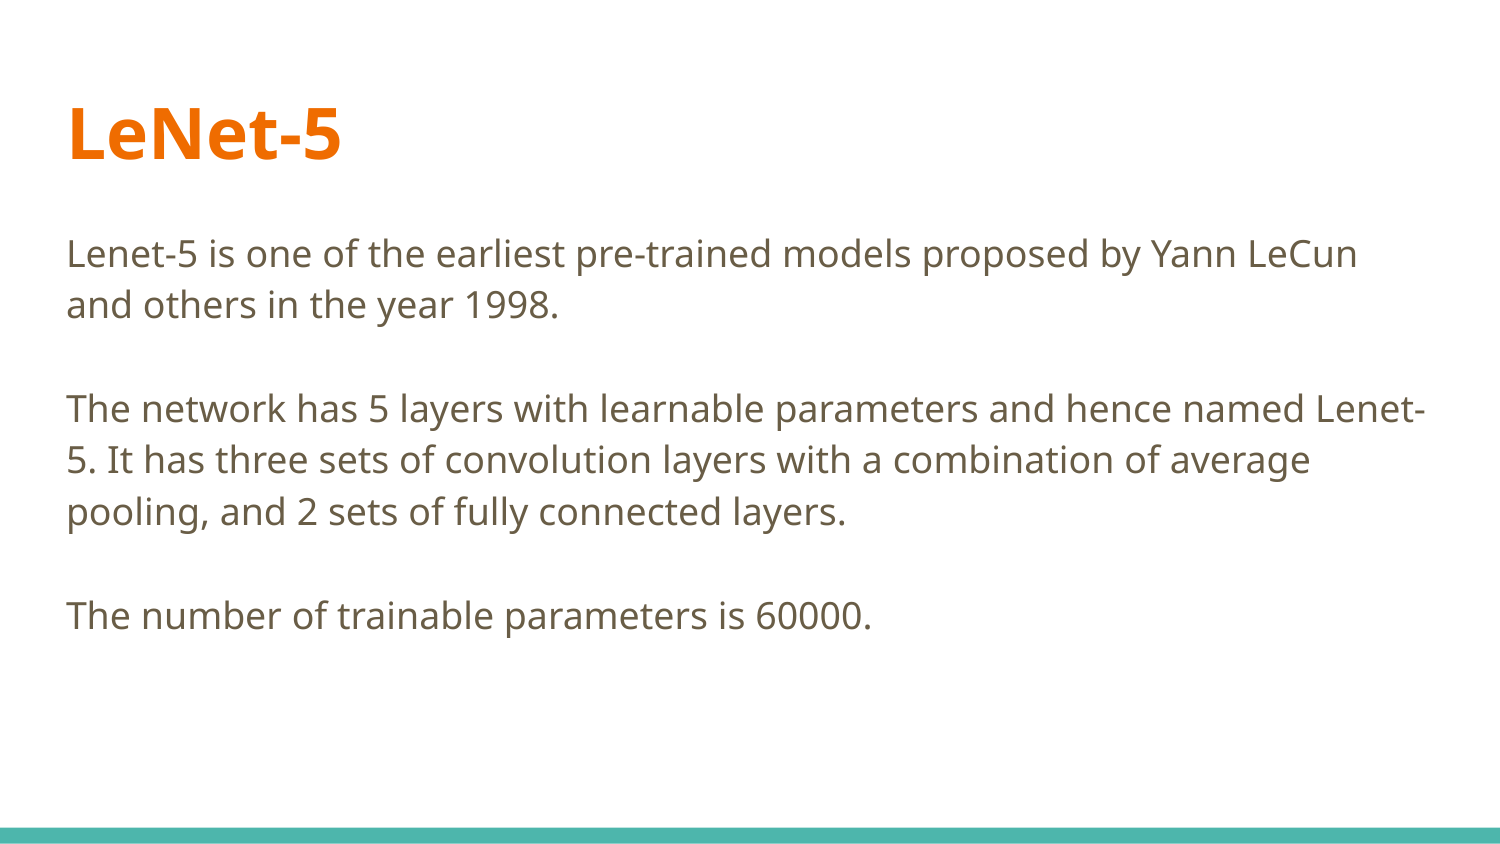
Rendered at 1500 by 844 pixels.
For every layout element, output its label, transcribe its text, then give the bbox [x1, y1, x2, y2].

title LeNet-5 [51, 72, 1449, 189]
list Lenet-5 is one of the earliest pre-trained models proposed by Yann LeCun and others in the year 1998. The network has 5 layers with learnable parameters and hence named Lenet-5. It has three sets of convolution layers with a combination of average pooling, and 2 sets of fully connected layers. The number of trainable parameters is 60000. [51, 207, 1449, 750]
